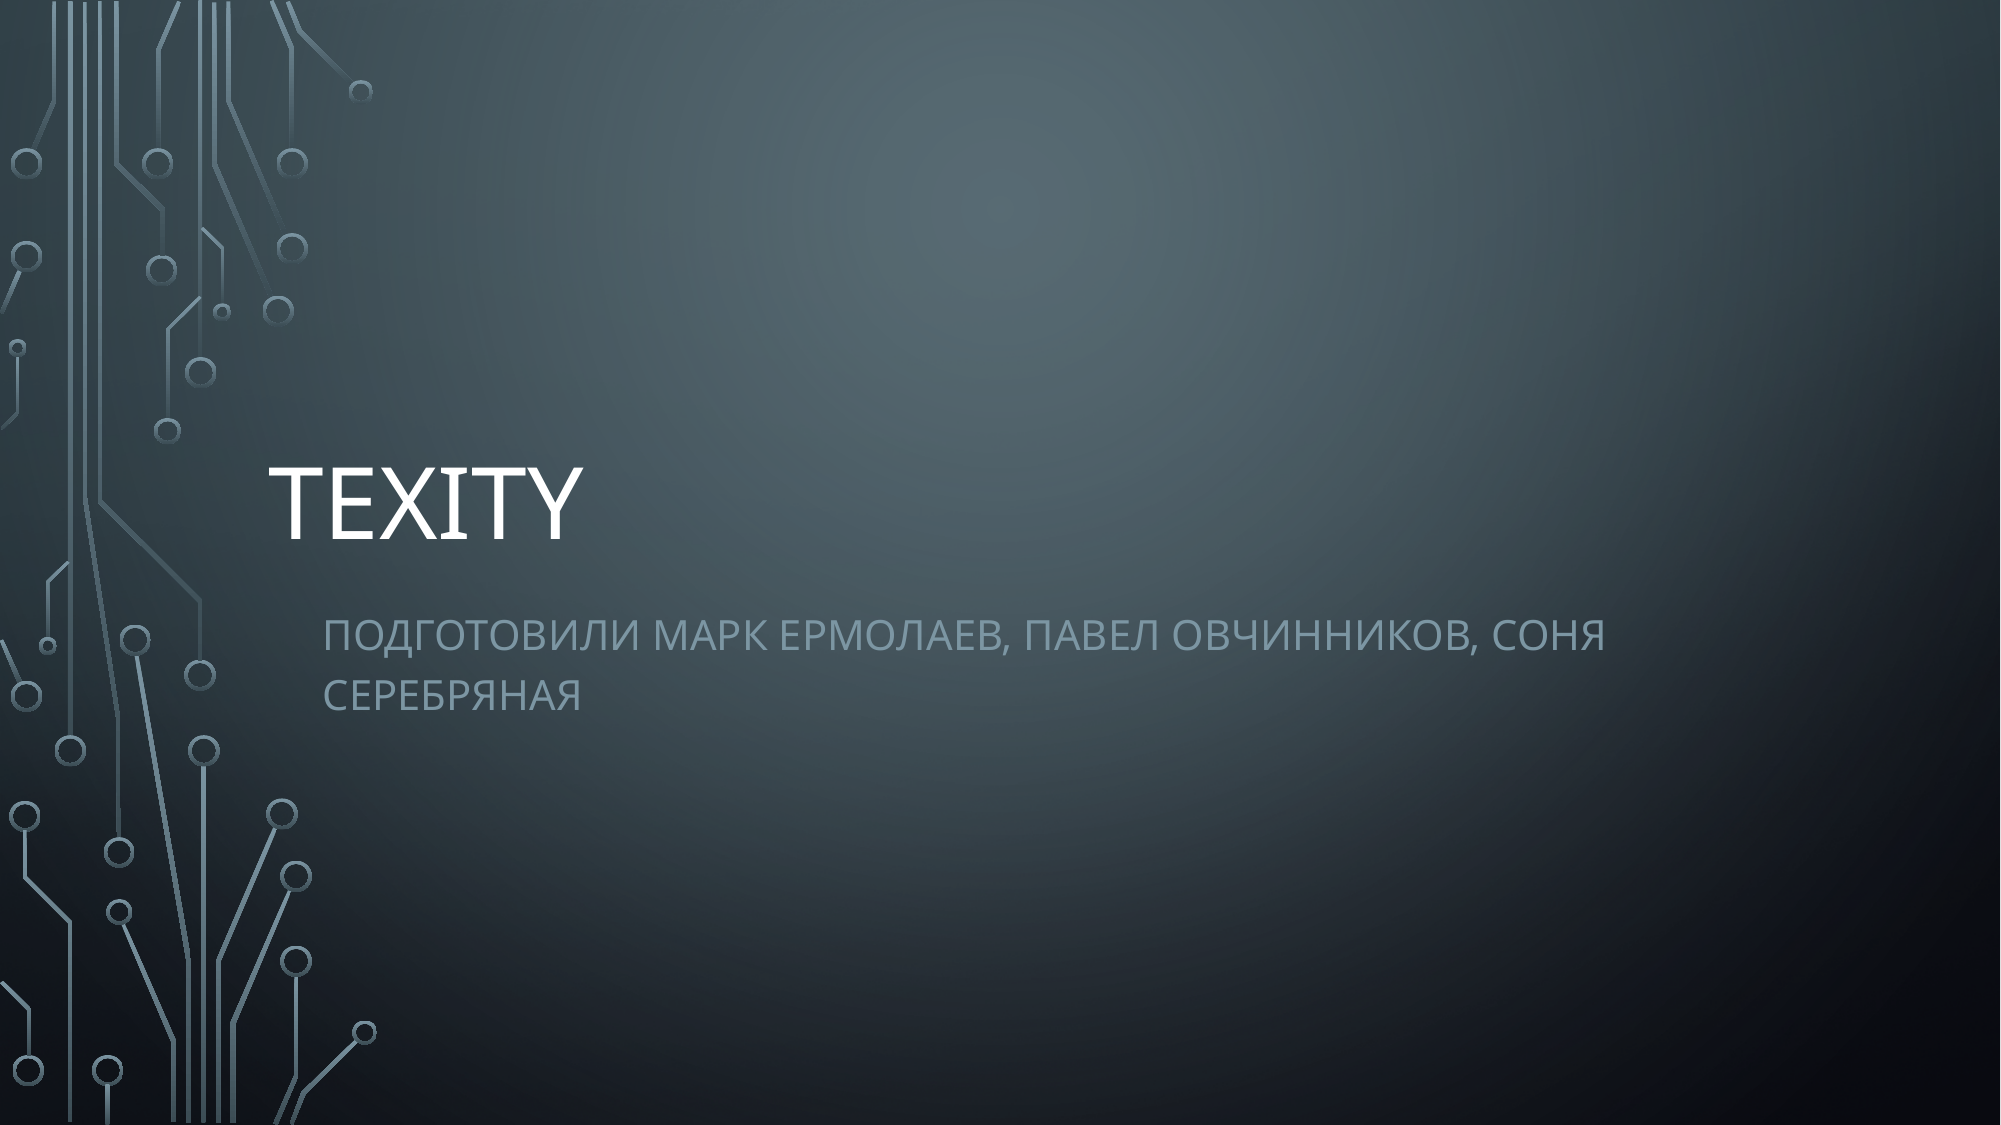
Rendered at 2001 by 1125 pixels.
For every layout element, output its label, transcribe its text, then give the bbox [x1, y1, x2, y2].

title Texity [253, 176, 1696, 569]
subtitle Подготовили Марк Ермолаев, Павел Овчинников, соня серебряная [307, 590, 1750, 863]
